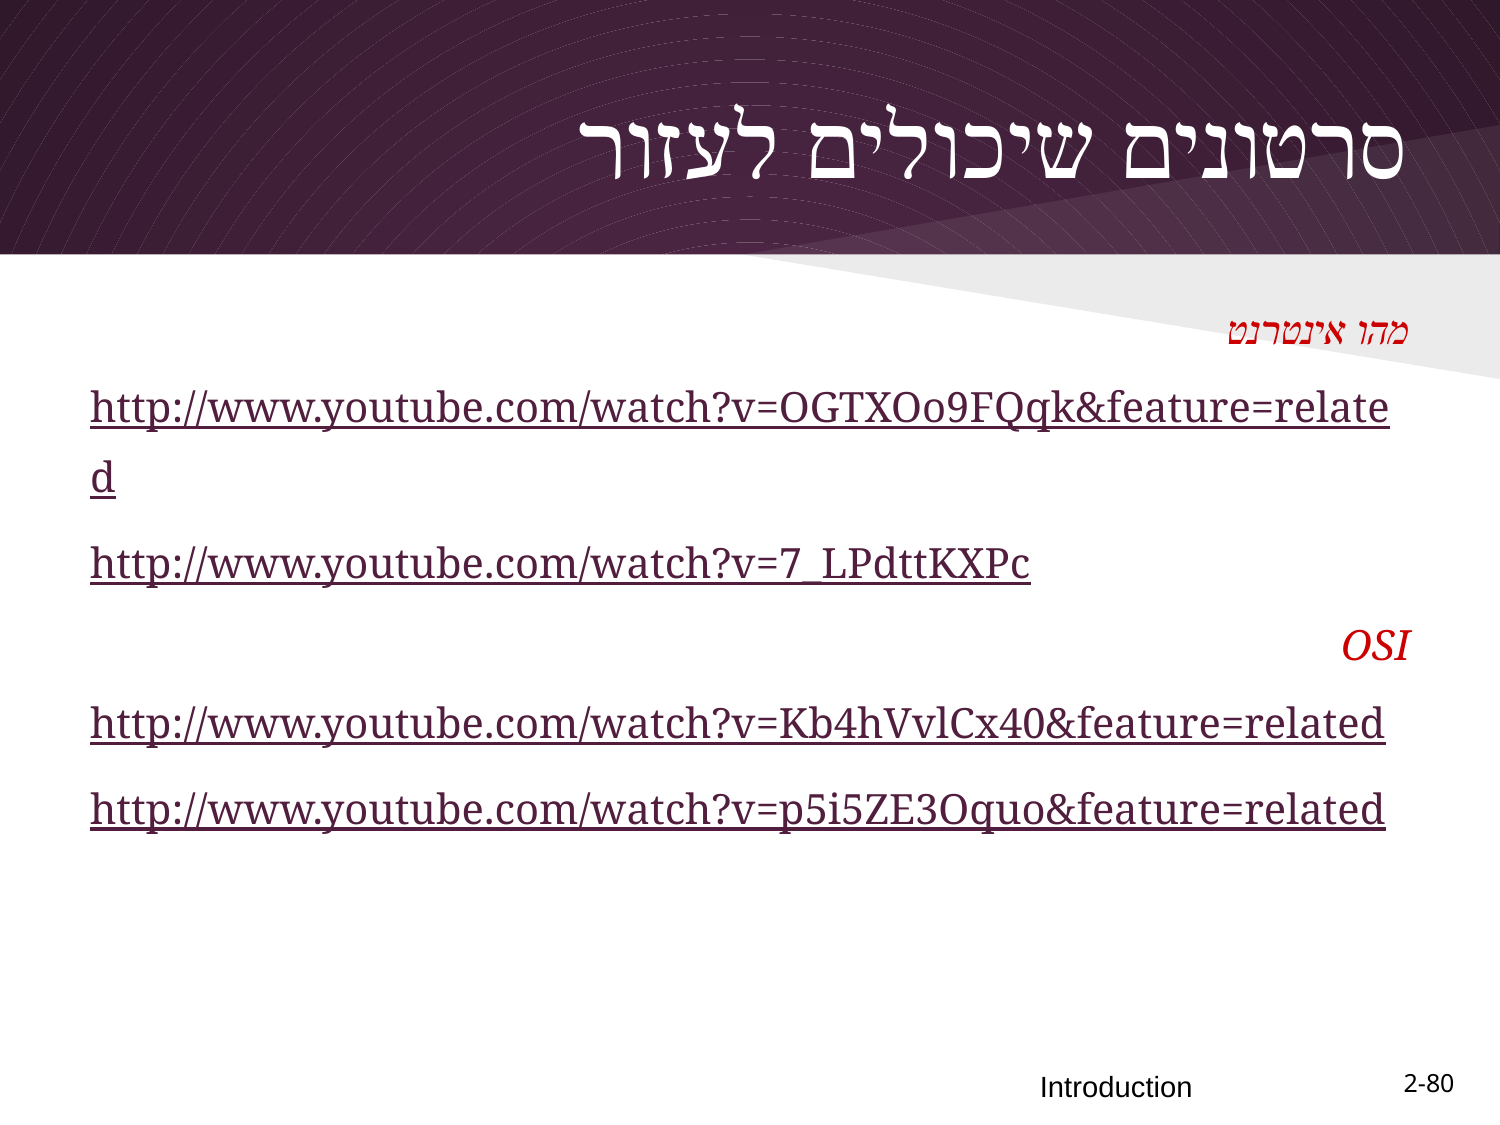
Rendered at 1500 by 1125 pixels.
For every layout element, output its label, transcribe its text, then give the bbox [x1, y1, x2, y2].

list מהו אינטרנט http://www.youtube.com/watch?v=OGTXOo9FQqk&feature=related http://www.youtube.com/watch?v=7_LPdttKXPc OSI http://www.youtube.com/watch?v=Kb4hVvlCx40&feature=related http://www.youtube.com/watch?v=p5i5ZE3Oquo&feature=related [75, 262, 1425, 1078]
title סרטונים שיכולים לעזור [75, 45, 1425, 233]
slide_number 2-79 [1389, 1060, 1500, 1106]
footer Introduction [1025, 1060, 1500, 1108]
